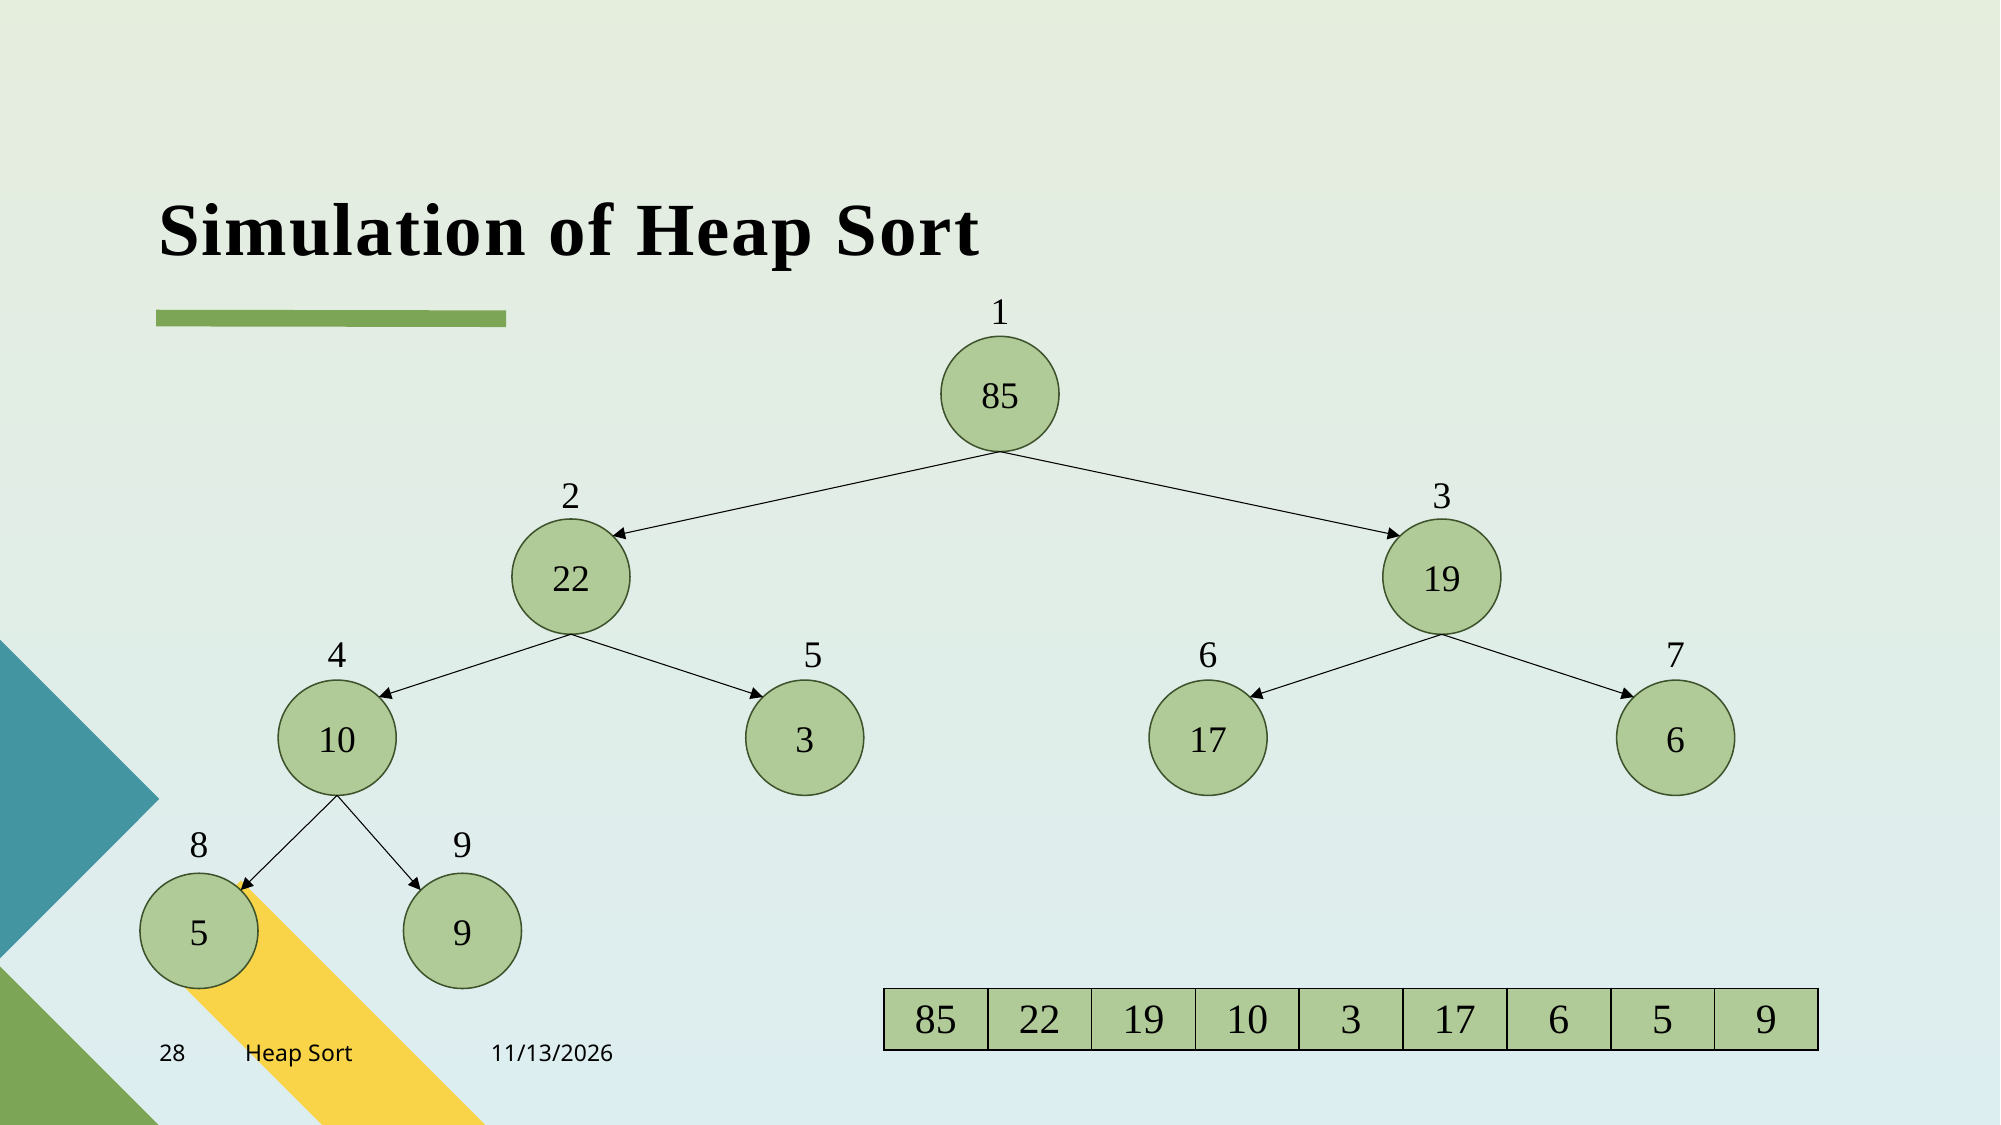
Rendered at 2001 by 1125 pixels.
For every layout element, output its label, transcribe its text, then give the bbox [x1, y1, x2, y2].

title Simulation of Heap Sort [158, 195, 1634, 272]
slide_number 28 [159, 1038, 246, 1080]
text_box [1441, 634, 1634, 698]
footer Heap Sort [246, 1038, 491, 1080]
text_box 5 [774, 625, 852, 681]
text_box 2 [532, 465, 610, 521]
text_box 10 [278, 681, 397, 795]
table_header 19 [1092, 989, 1195, 1049]
text_box 1 [961, 281, 1039, 337]
table_header 10 [1196, 989, 1298, 1049]
table_header 85 [885, 989, 987, 1049]
text_box 7 [1636, 625, 1715, 681]
text_box 6 [1169, 625, 1247, 681]
table_header 6 [1508, 989, 1610, 1049]
table_header 5 [1612, 989, 1714, 1049]
table_header 3 [1300, 989, 1402, 1049]
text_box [337, 795, 421, 891]
text_box 5 [139, 873, 259, 989]
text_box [240, 795, 337, 891]
text_box 22 [511, 521, 631, 634]
text_box 19 [1382, 521, 1501, 634]
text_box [570, 634, 763, 698]
table_header 22 [989, 989, 1091, 1049]
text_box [1249, 634, 1441, 698]
text_box 85 [940, 337, 1060, 451]
text_box 4 [298, 625, 376, 681]
text_box 6 [1616, 681, 1735, 796]
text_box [378, 634, 570, 698]
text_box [999, 451, 1401, 536]
text_box 9 [423, 815, 502, 871]
text_box 8 [160, 815, 238, 871]
table_header 9 [1715, 989, 1817, 1049]
table_header 17 [1404, 989, 1506, 1049]
text_box 3 [745, 681, 864, 796]
text_box 9 [403, 873, 522, 989]
text_box 17 [1149, 681, 1268, 796]
text_box 3 [1403, 465, 1481, 521]
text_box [612, 451, 999, 536]
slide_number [491, 1038, 707, 1080]
